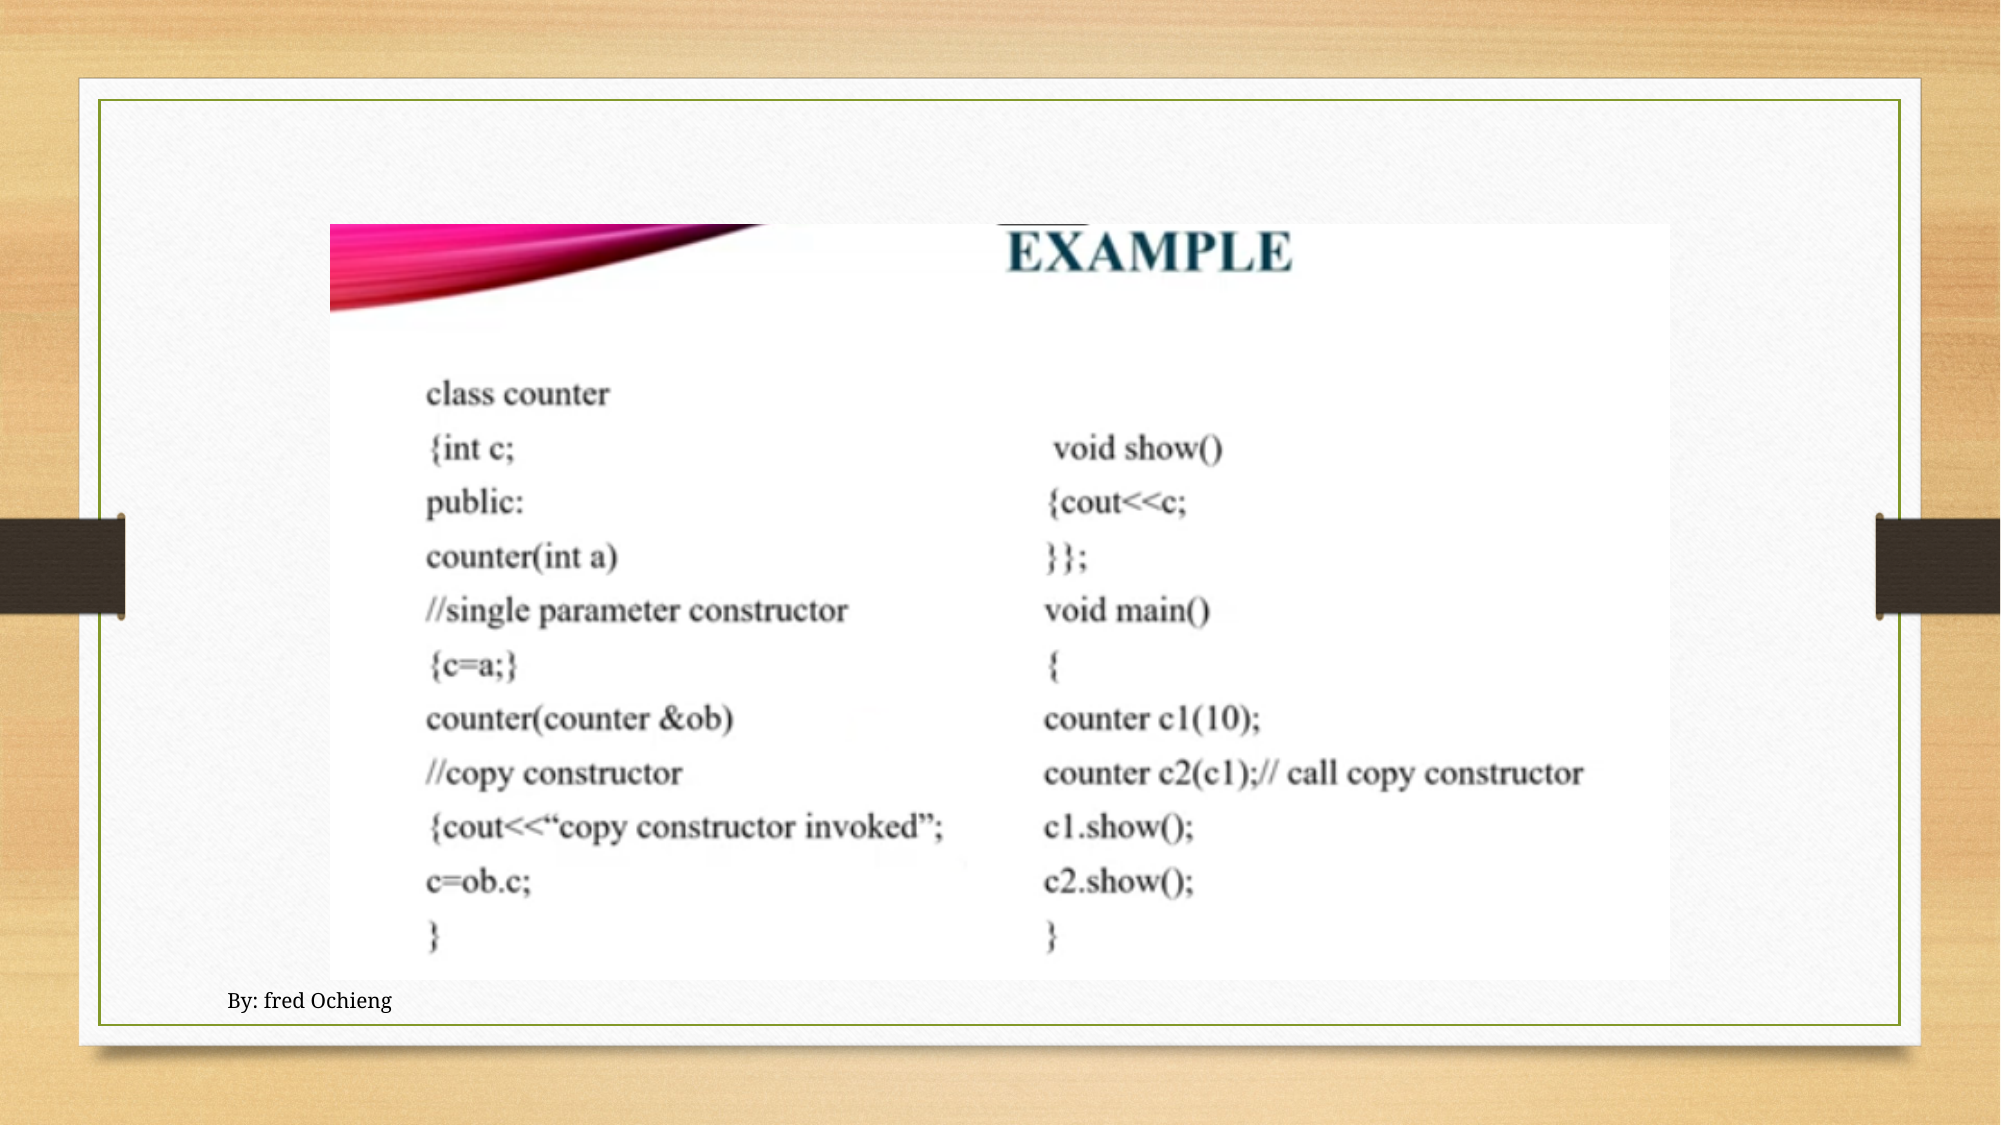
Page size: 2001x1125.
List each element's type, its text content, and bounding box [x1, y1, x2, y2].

picture [0, 0, 2001, 1125]
footer By: fred Ochieng [212, 979, 1411, 1025]
